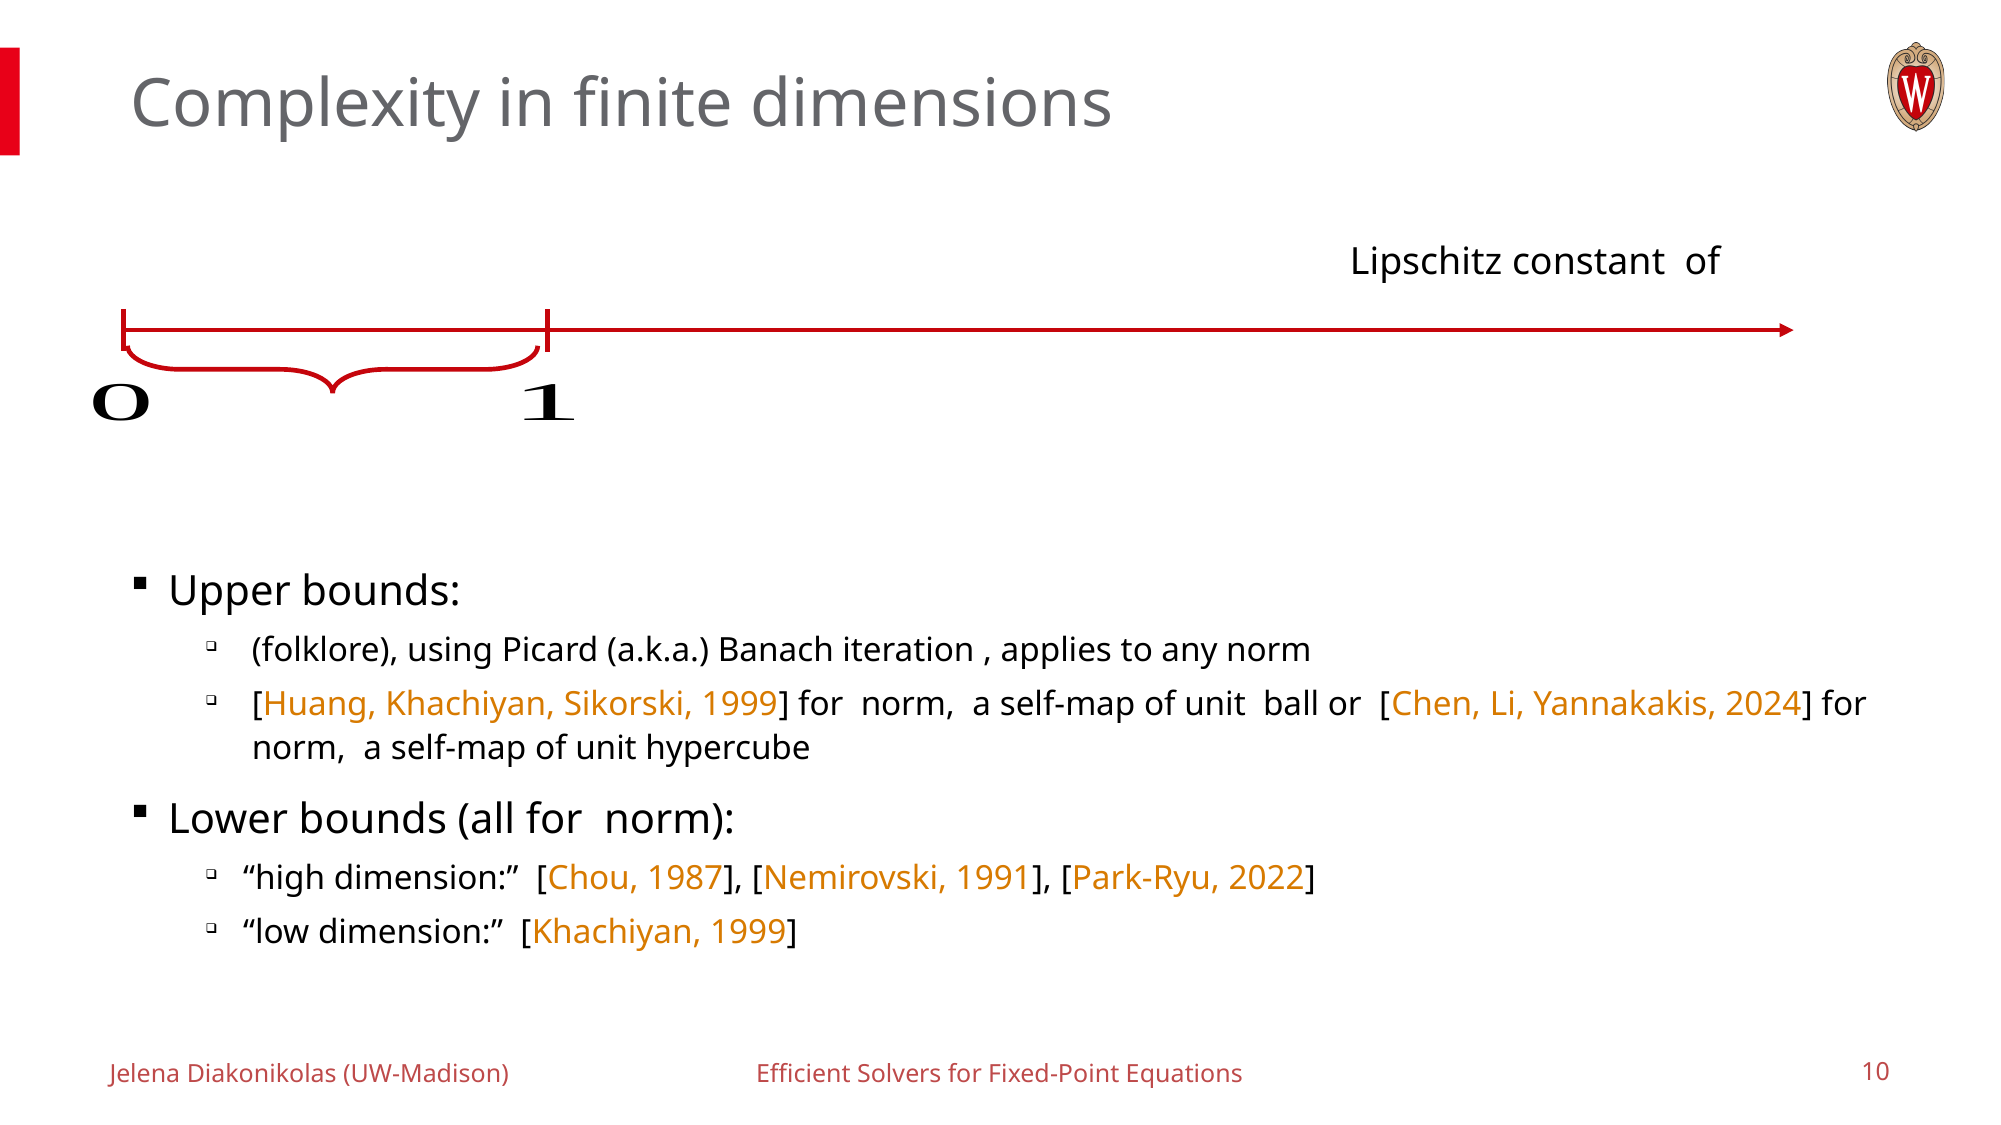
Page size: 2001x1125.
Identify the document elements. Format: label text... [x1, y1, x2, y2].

slide_number 9 [1455, 1042, 1905, 1103]
slide_number Jelena Diakonikolas (UW-Madison) [94, 1042, 545, 1103]
picture [0, 32, 36, 170]
footer Efficient Solvers for Fixed-Point Equations [662, 1042, 1338, 1103]
title Complexity in finite dimensions [115, 38, 1804, 171]
picture [1887, 42, 1945, 132]
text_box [88, 229, 1831, 433]
